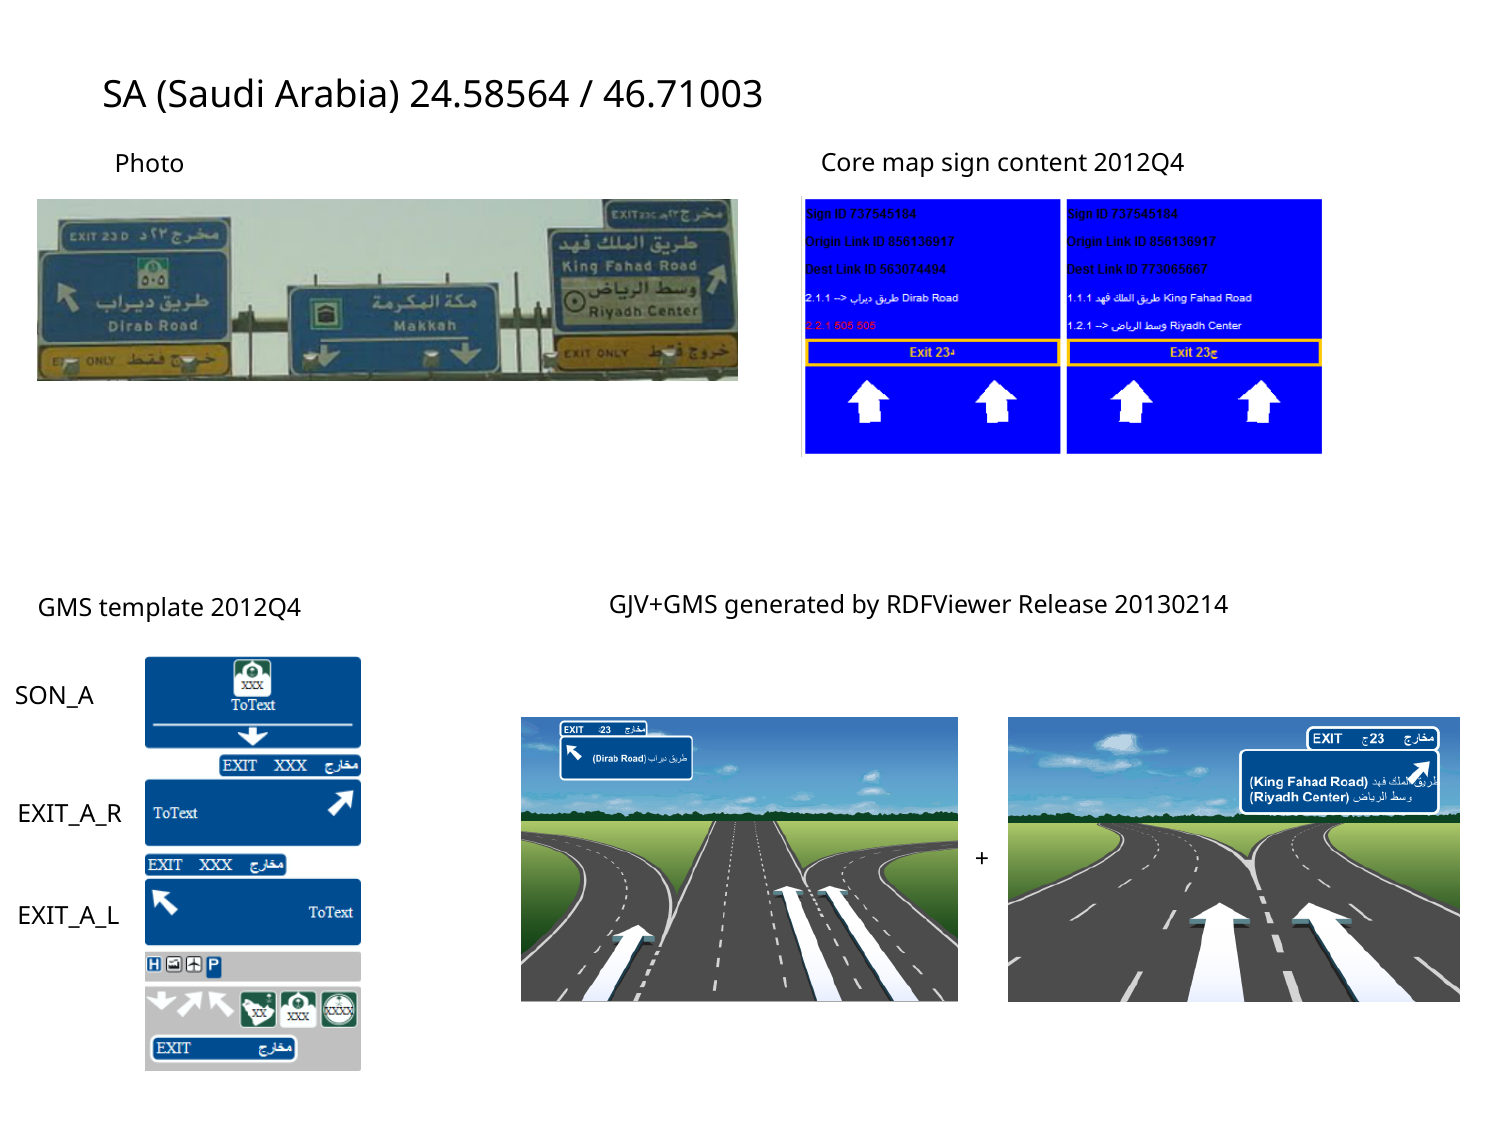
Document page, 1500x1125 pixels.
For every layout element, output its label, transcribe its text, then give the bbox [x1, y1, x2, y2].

text_box GMS template 2012Q4 [22, 584, 411, 629]
picture [520, 717, 959, 1002]
text_box SON_A [0, 672, 122, 717]
picture [37, 199, 738, 381]
picture [145, 656, 361, 1071]
text_box Core map sign content 2012Q4 [806, 138, 1211, 184]
text_box EXIT_A_L [2, 892, 140, 938]
text_box + [963, 835, 1003, 880]
text_box EXIT_A_R [2, 789, 140, 835]
text_box Photo [99, 139, 328, 185]
picture [800, 196, 1323, 457]
text_box SA (Saudi Arabia) 24.58564 / 46.71003 [87, 62, 1225, 123]
text_box GJV+GMS generated by RDFViewer Release 20130214 [594, 581, 1322, 627]
picture [1008, 717, 1460, 1002]
